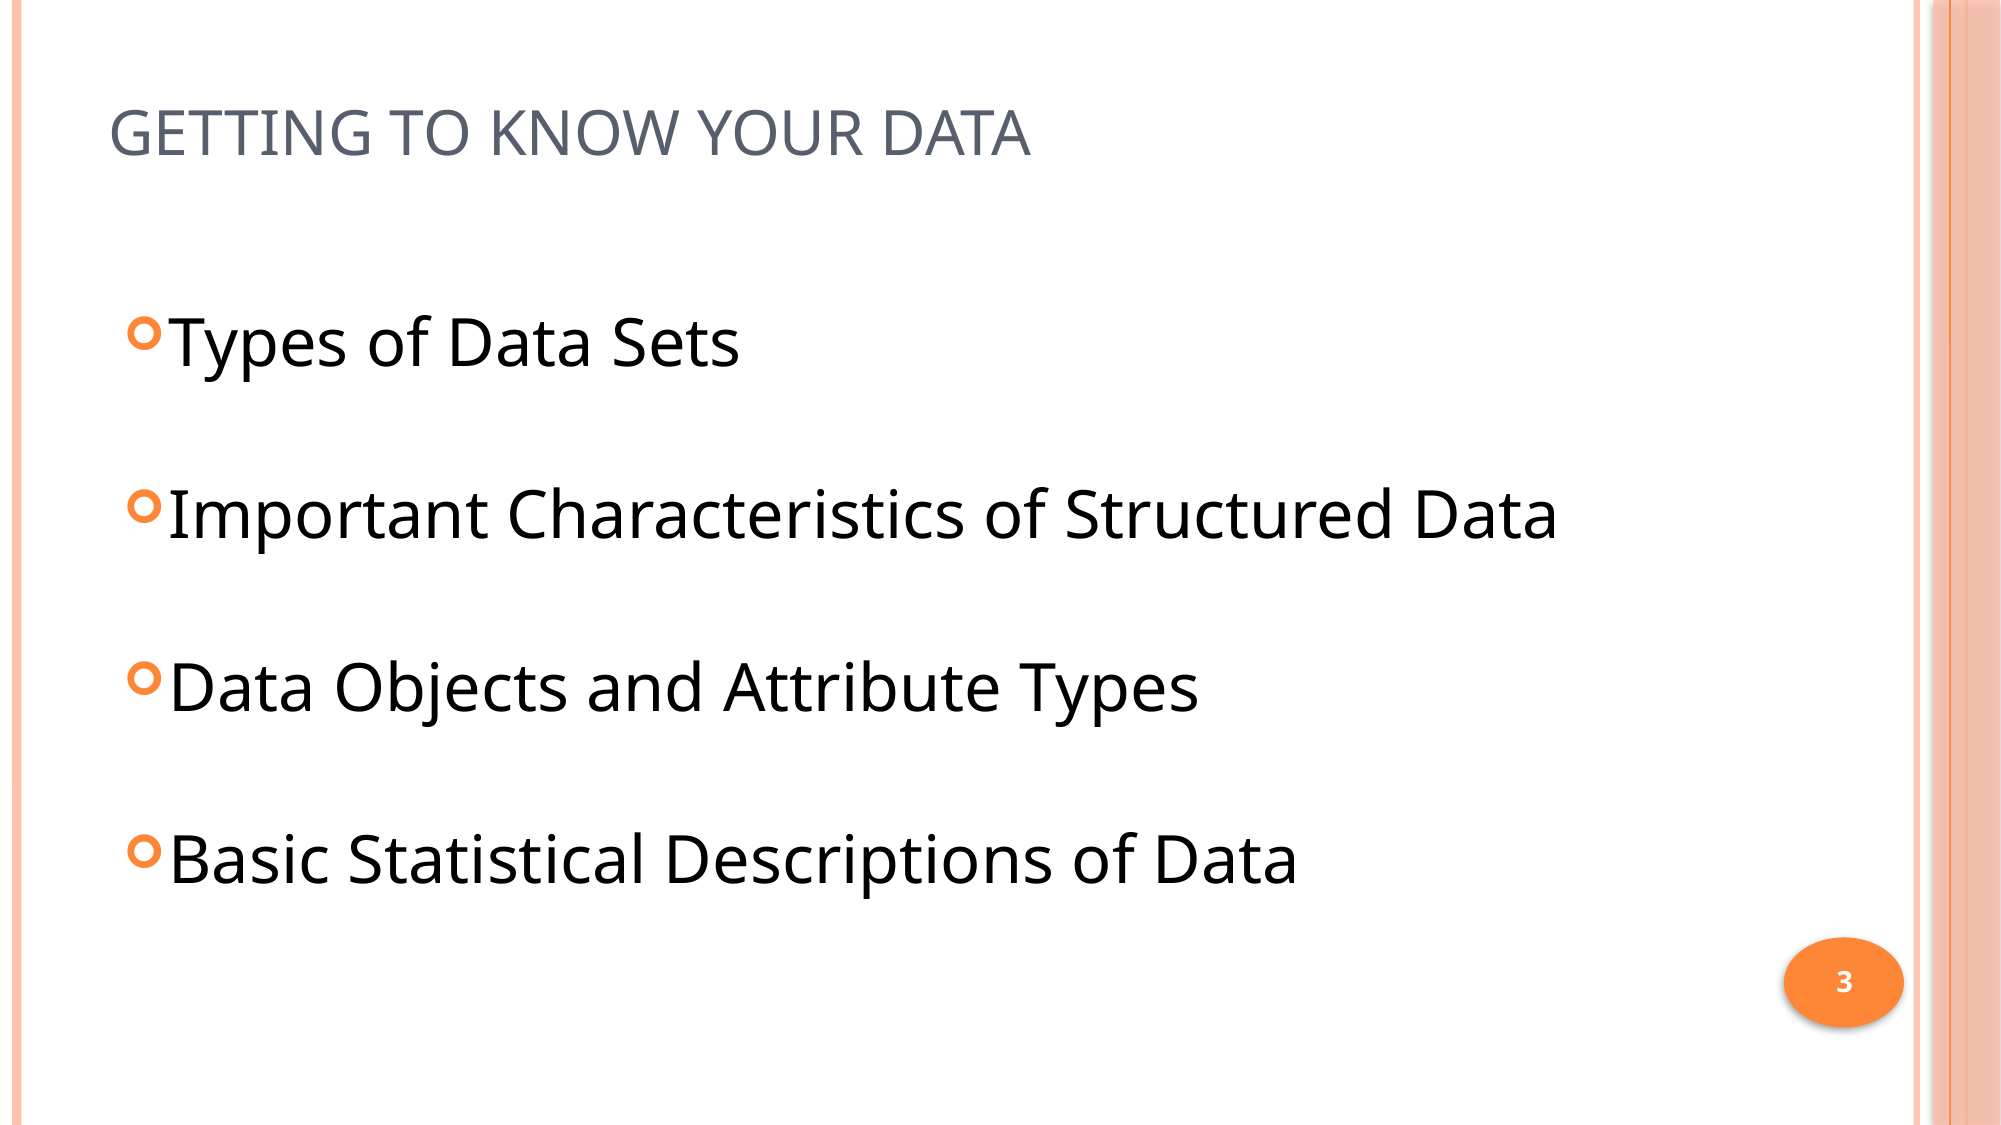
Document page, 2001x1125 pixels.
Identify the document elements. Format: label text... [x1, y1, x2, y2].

list Types of Data Sets Important Characteristics of Structured Data Data Objects and Attribute Types Basic Statistical Descriptions of Data [108, 212, 1892, 1075]
title Getting to Know Your Data [93, 37, 1916, 175]
slide_number 3 [1777, 940, 1912, 1027]
